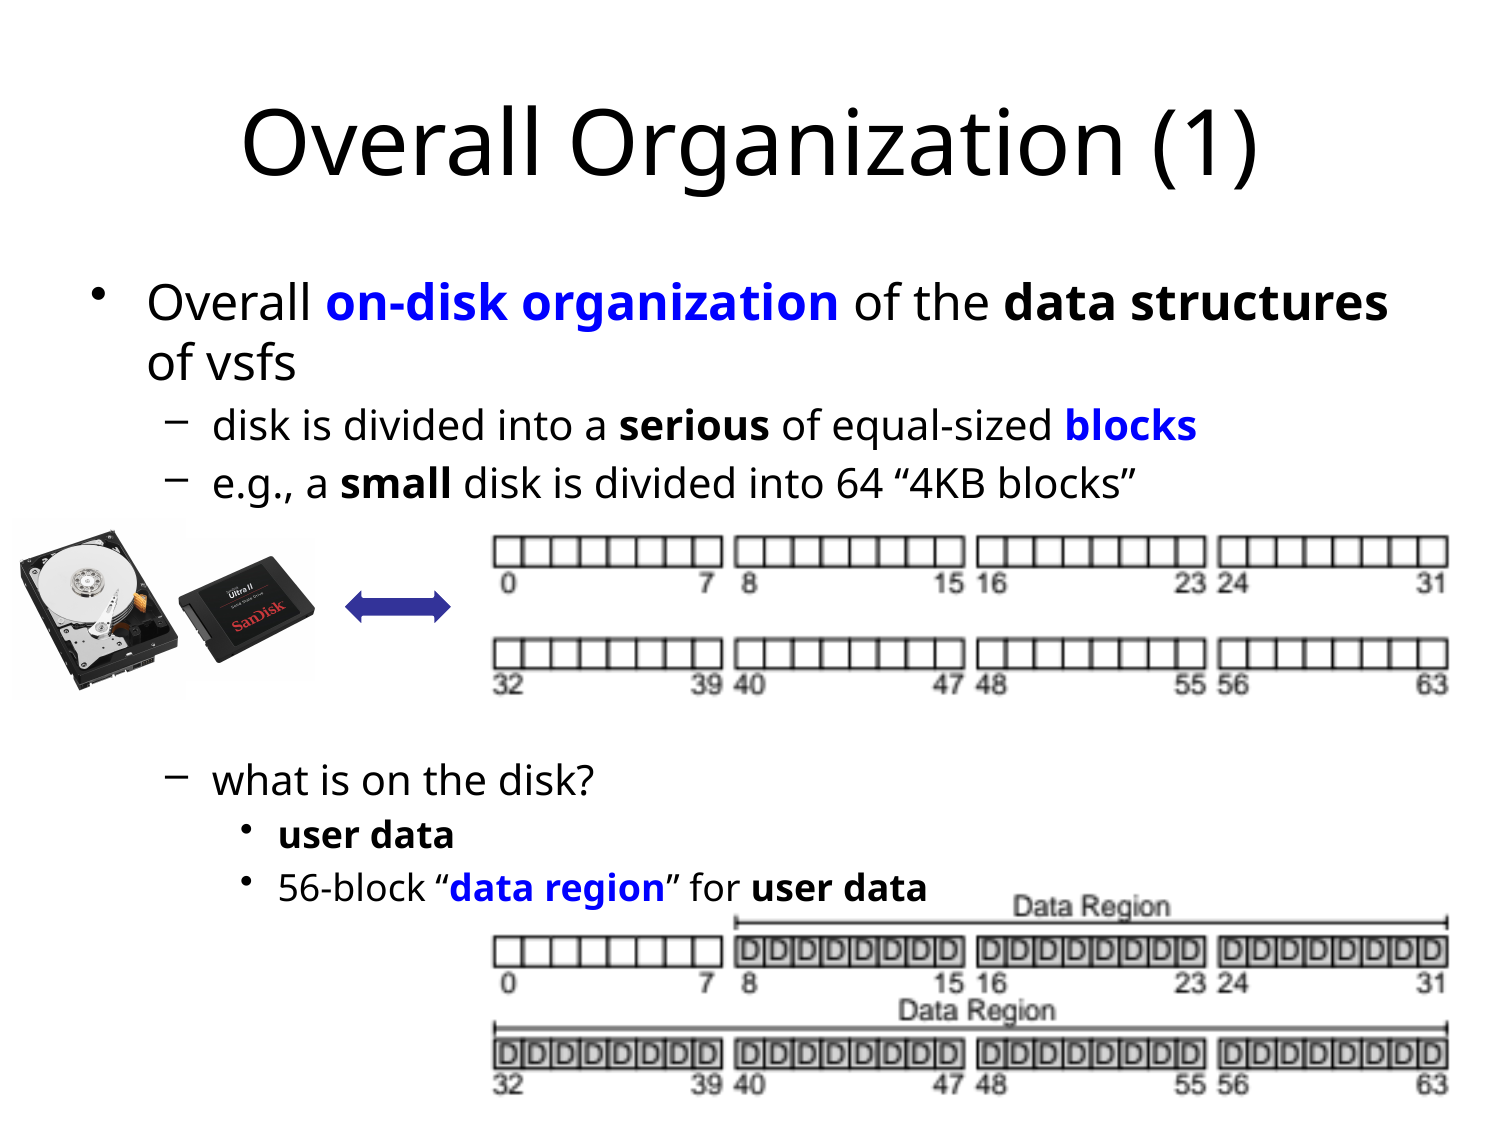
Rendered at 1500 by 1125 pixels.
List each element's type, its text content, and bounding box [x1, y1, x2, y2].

picture [480, 887, 1473, 1101]
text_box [12, 518, 315, 701]
list Overall on-disk organization of the data structures of vsfs disk is divided into a serious of equal-sized blocks e.g., a small disk is divided into 64 “4KB blocks” what is on the disk? user data 56-block “data region” for user data [75, 262, 1425, 1005]
picture [480, 487, 1473, 701]
title Overall Organization (1) [75, 45, 1425, 233]
text_box [339, 582, 457, 631]
